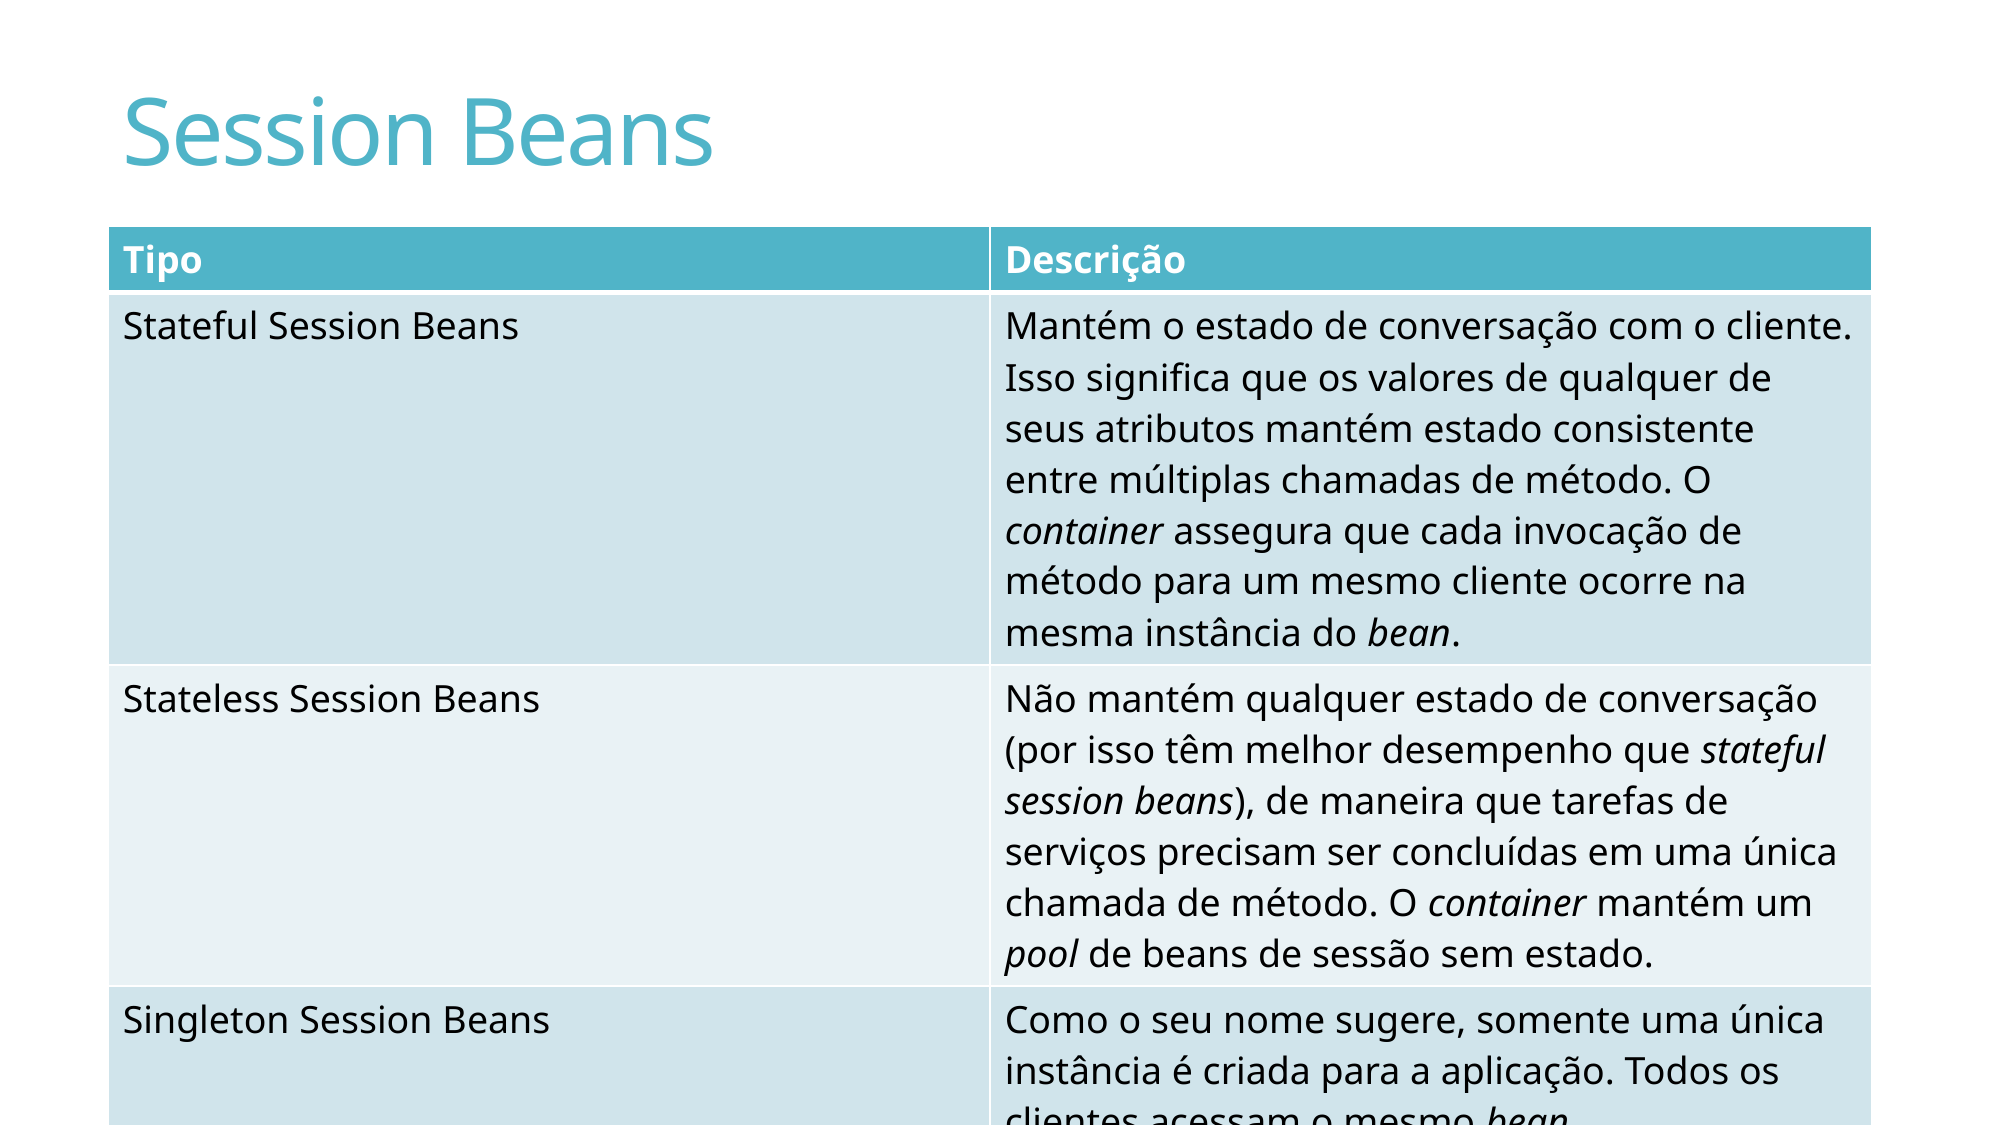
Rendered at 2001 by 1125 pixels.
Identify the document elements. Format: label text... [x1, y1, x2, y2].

table_cell Não mantém qualquer estado de conversação (por isso têm melhor desempenho que stateful session beans), de maneira que tarefas de serviços precisam ser concluídas em uma única chamada de método. O container mantém um pool de beans de sessão sem estado. [991, 666, 1871, 985]
title Session Beans [107, 81, 1875, 193]
table_header Descrição [991, 227, 1871, 290]
table_cell Mantém o estado de conversação com o cliente. Isso significa que os valores de qualquer de seus atributos mantém estado consistente entre múltiplas chamadas de método. O container assegura que cada invocação de método para um mesmo cliente ocorre na mesma instância do bean. [991, 295, 1871, 664]
table_cell Singleton Session Beans [109, 987, 989, 1125]
table_header Tipo [109, 227, 989, 290]
table_cell Stateless Session Beans [109, 666, 989, 985]
table_cell Como o seu nome sugere, somente uma única instância é criada para a aplicação. Todos os clientes acessam o mesmo bean. [991, 987, 1871, 1125]
table_cell Stateful Session Beans [109, 295, 989, 664]
